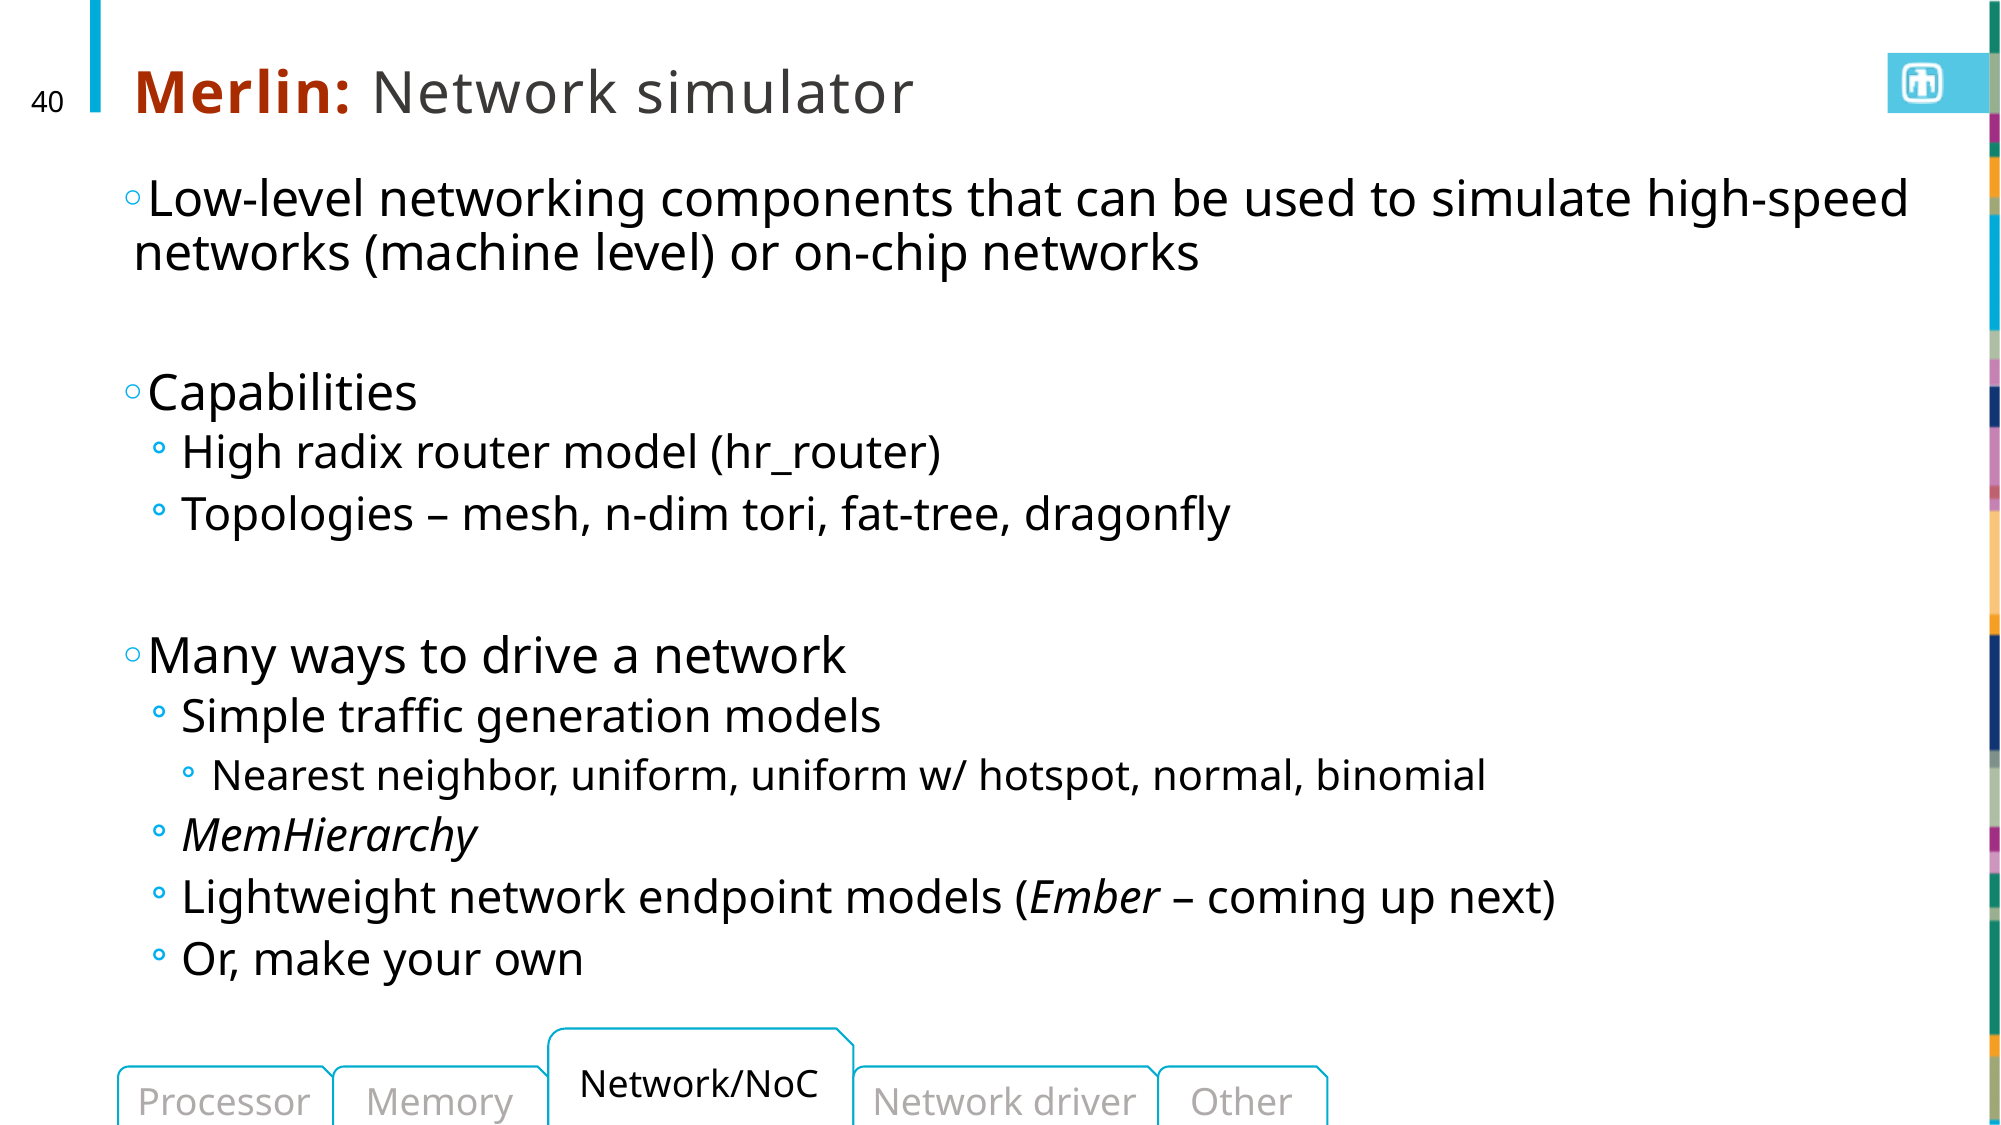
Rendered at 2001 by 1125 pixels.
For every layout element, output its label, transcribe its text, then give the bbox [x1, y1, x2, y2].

text_box Memory [332, 1065, 547, 1125]
picture [1990, 1, 1999, 215]
list Low-level networking components that can be used to simulate high-speed networks (machine level) or on-chip networks Capabilities High radix router model (hr_router) Topologies – mesh, n-dim tori, fat-tree, dragonfly Many ways to drive a network Simple traffic generation models Nearest neighbor, uniform, uniform w/ hotspot, normal, binomial MemHierarchy Lightweight network endpoint models (Ember – coming up next) Or, make your own [118, 166, 1927, 1000]
picture [1990, 330, 1999, 1120]
text_box Processor [117, 1065, 332, 1125]
picture [1901, 62, 1944, 104]
footer IISWC 2019 Tutorial [604, 1063, 1396, 1124]
slide_number 40 [10, 73, 80, 133]
title Merlin: Network simulator [118, 39, 1769, 133]
text_box Network/NoC [547, 1027, 855, 1125]
